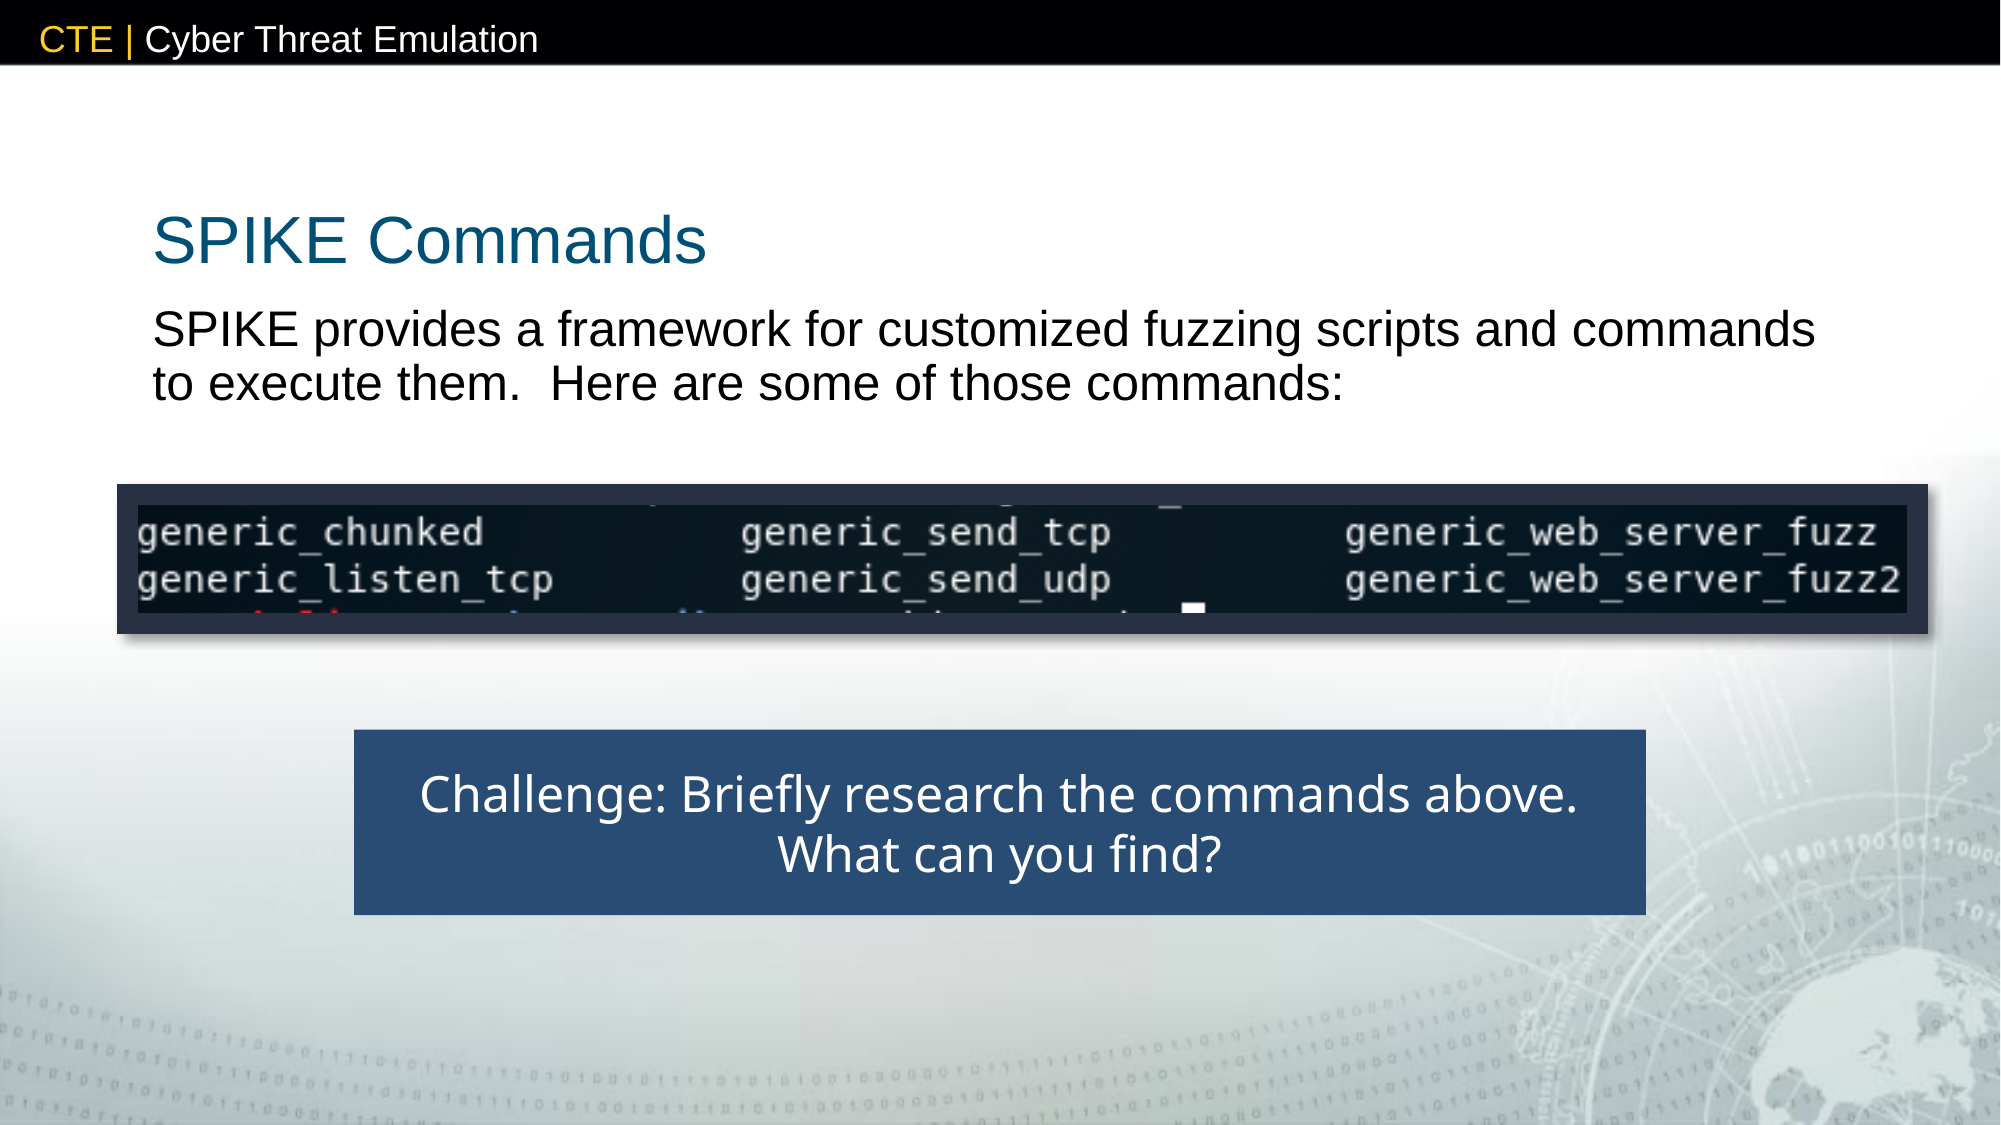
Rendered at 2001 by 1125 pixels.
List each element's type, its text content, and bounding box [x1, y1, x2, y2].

text_box Challenge: Briefly research the commands above. What can you find? [353, 729, 1647, 916]
title SPIKE Commands [137, 187, 1863, 295]
list SPIKE provides a framework for customized fuzzing scripts and commands to execute them. Here are some of those commands: [137, 650, 1863, 945]
list SPIKE provides a framework for customized fuzzing scripts and commands to execute them. Here are some of those commands: [137, 295, 1863, 482]
picture [0, 0, 2001, 1125]
